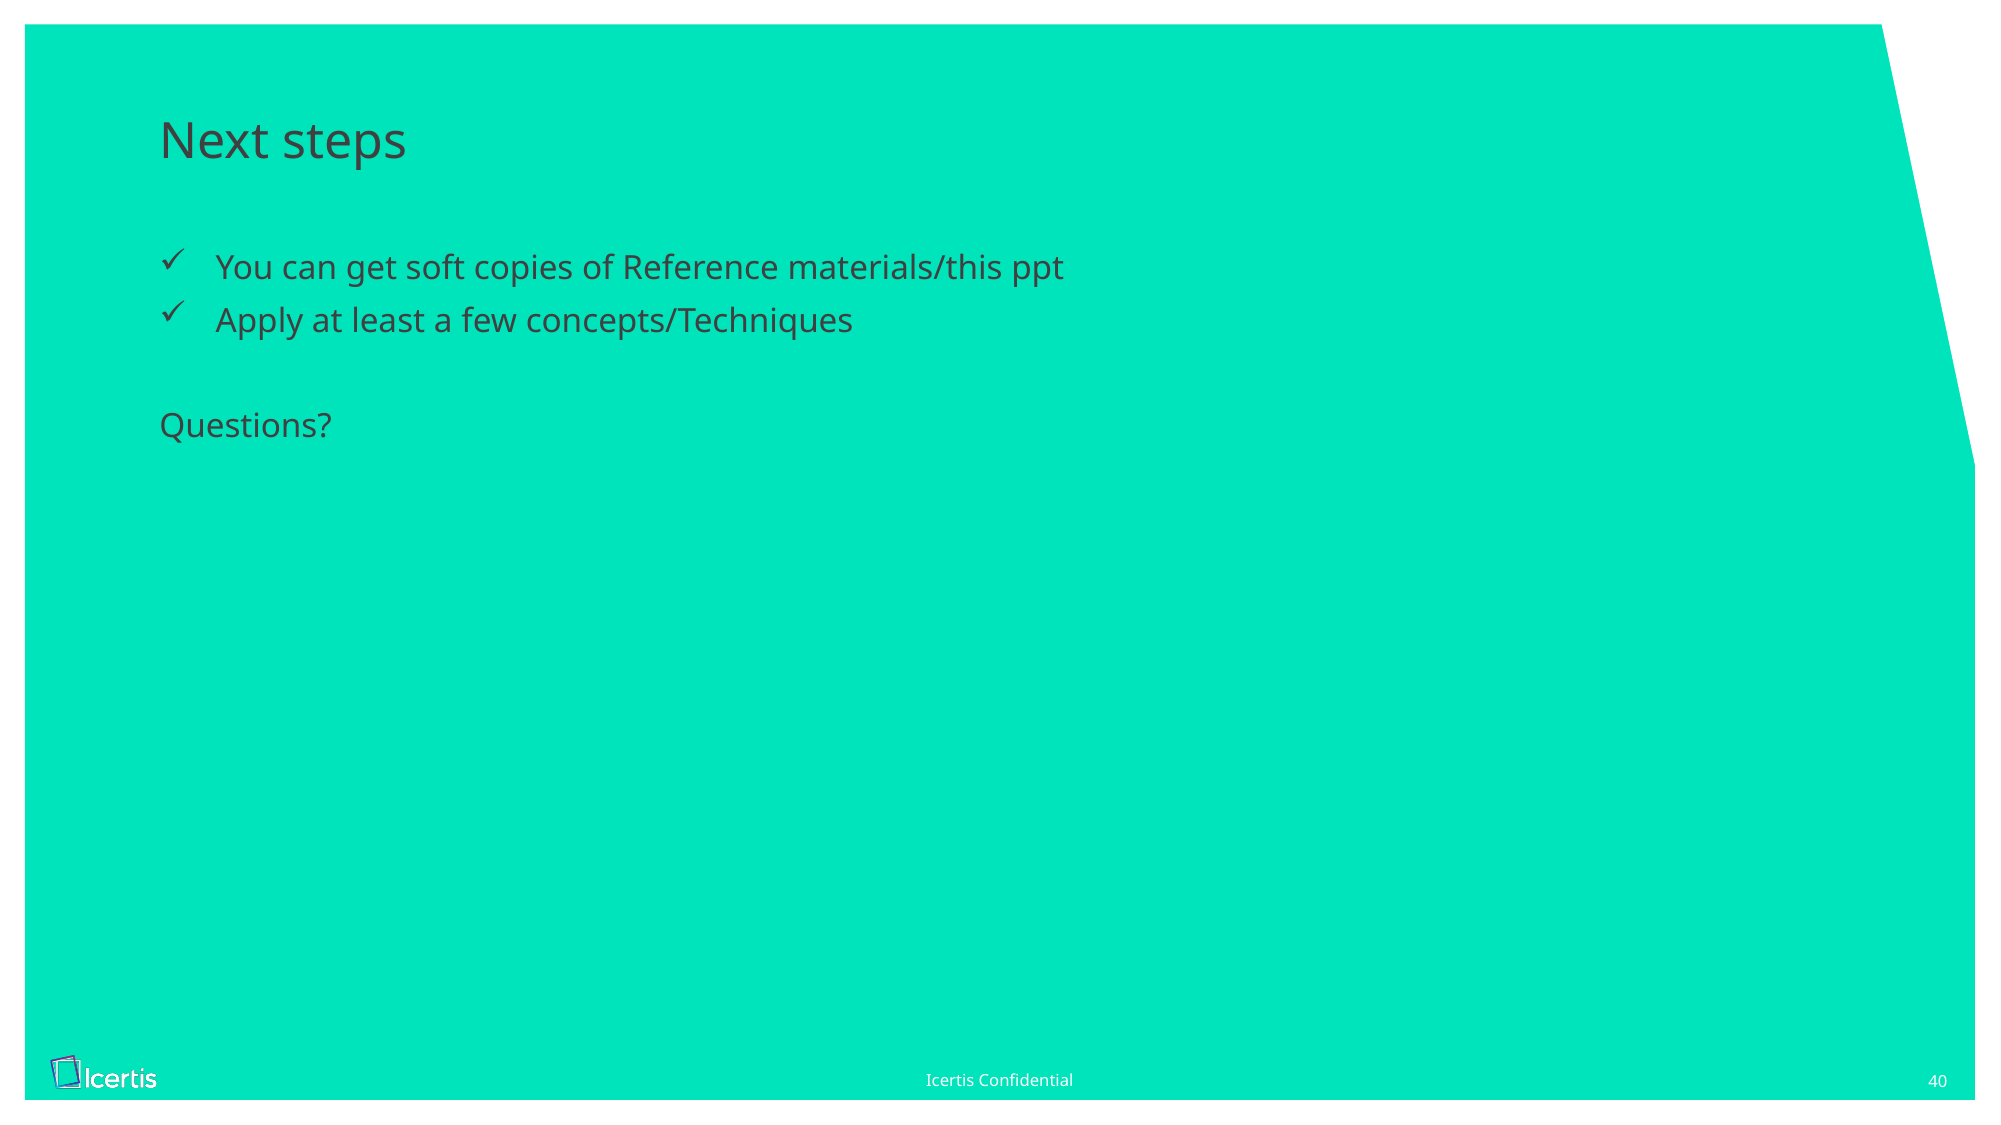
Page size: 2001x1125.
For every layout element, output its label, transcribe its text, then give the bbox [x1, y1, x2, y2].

footer Icertis Confidential [662, 1063, 1338, 1100]
text_box Next steps [159, 80, 862, 205]
slide_number 40 [1924, 1064, 1948, 1100]
picture [84, 1065, 157, 1088]
picture [50, 1055, 81, 1089]
list You can get soft copies of Reference materials/this ppt Apply at least a few concepts/Techniques Questions? [159, 246, 1854, 1062]
